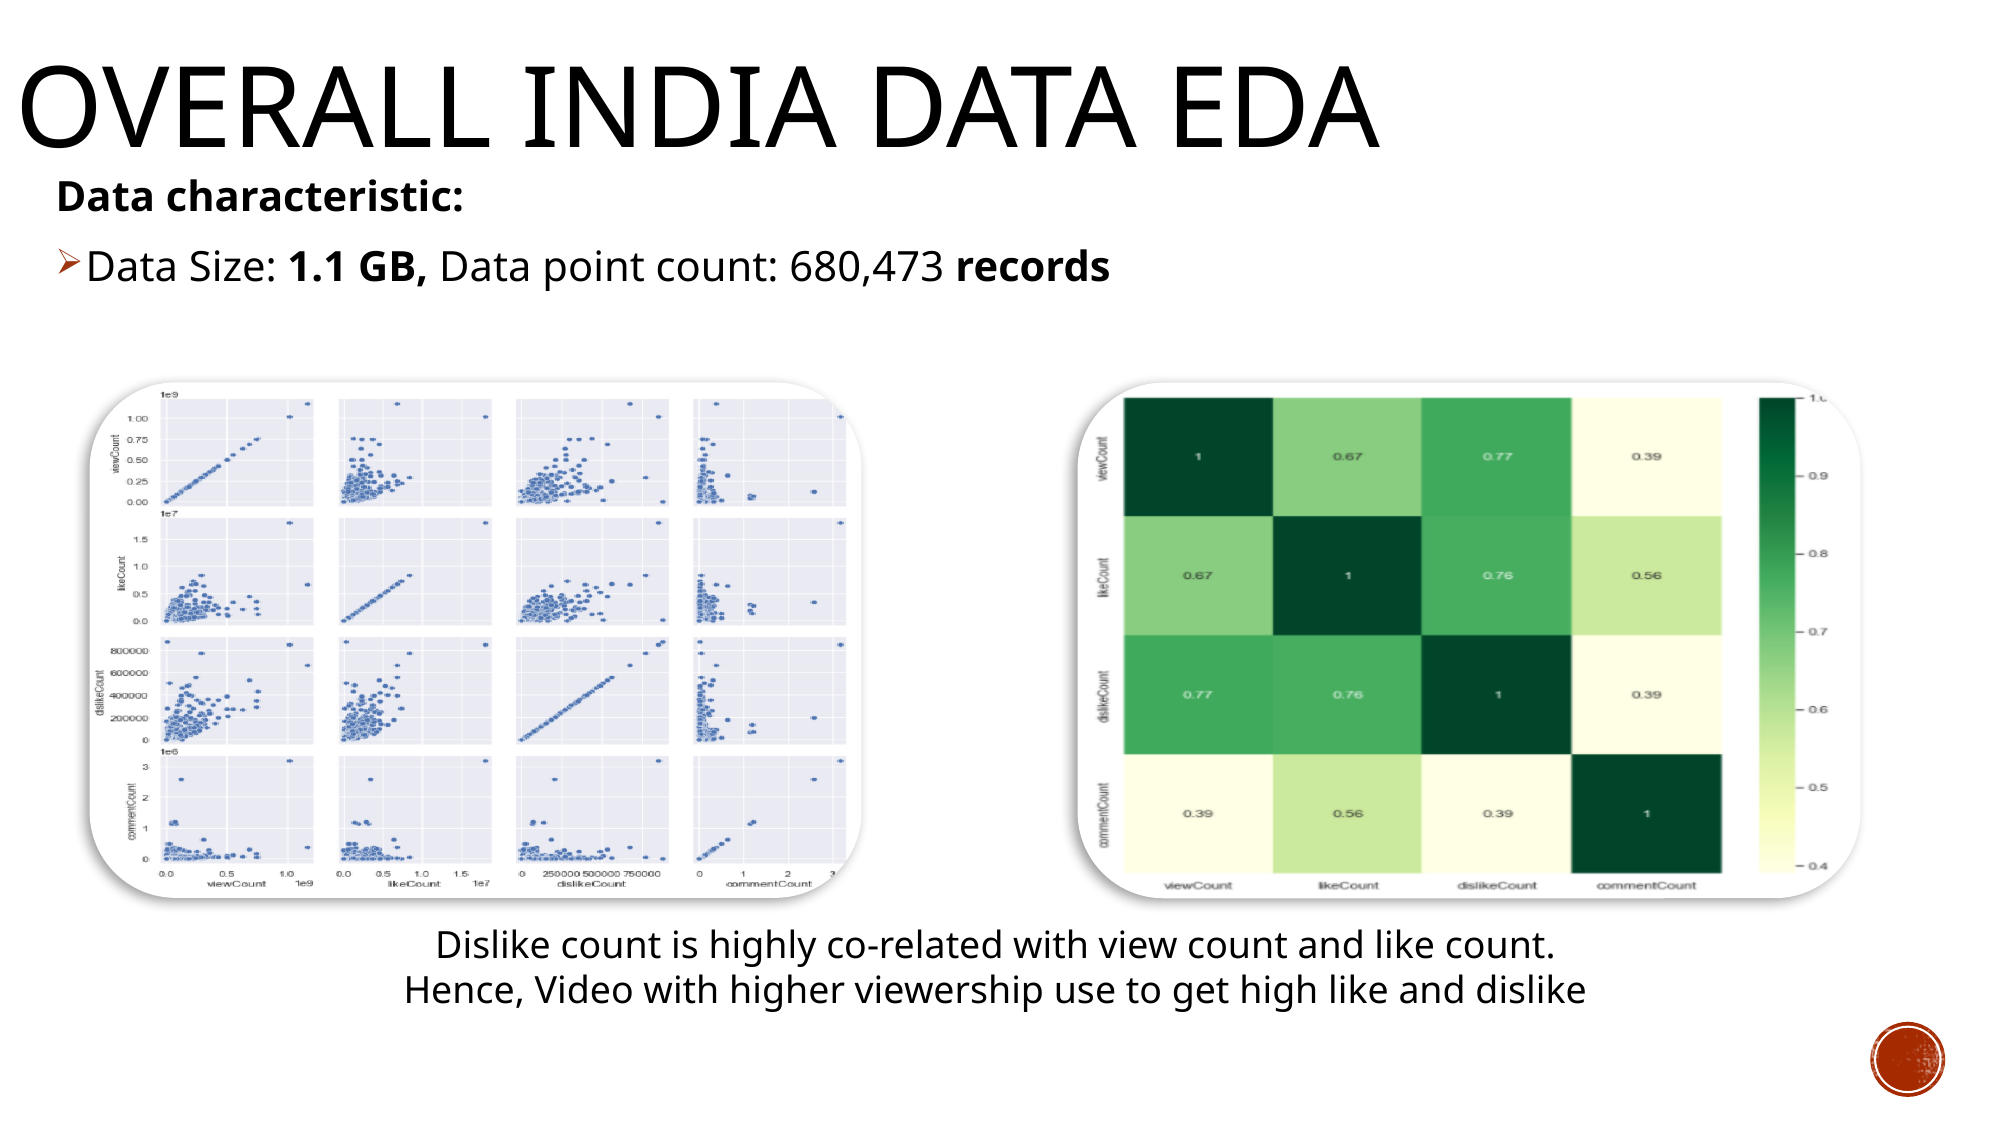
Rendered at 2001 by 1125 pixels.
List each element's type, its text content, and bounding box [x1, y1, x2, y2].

list Data characteristic: Data Size: 1.1 GB, Data point count: 680,473 records [40, 168, 1884, 384]
title Overall India data EDA [0, 0, 1651, 230]
text_box Dislike count is highly co-related with view count and like count. Hence, Video with higher viewership use to get high like and dislike [24, 913, 1968, 1019]
picture [1077, 382, 1861, 899]
picture [89, 382, 862, 898]
